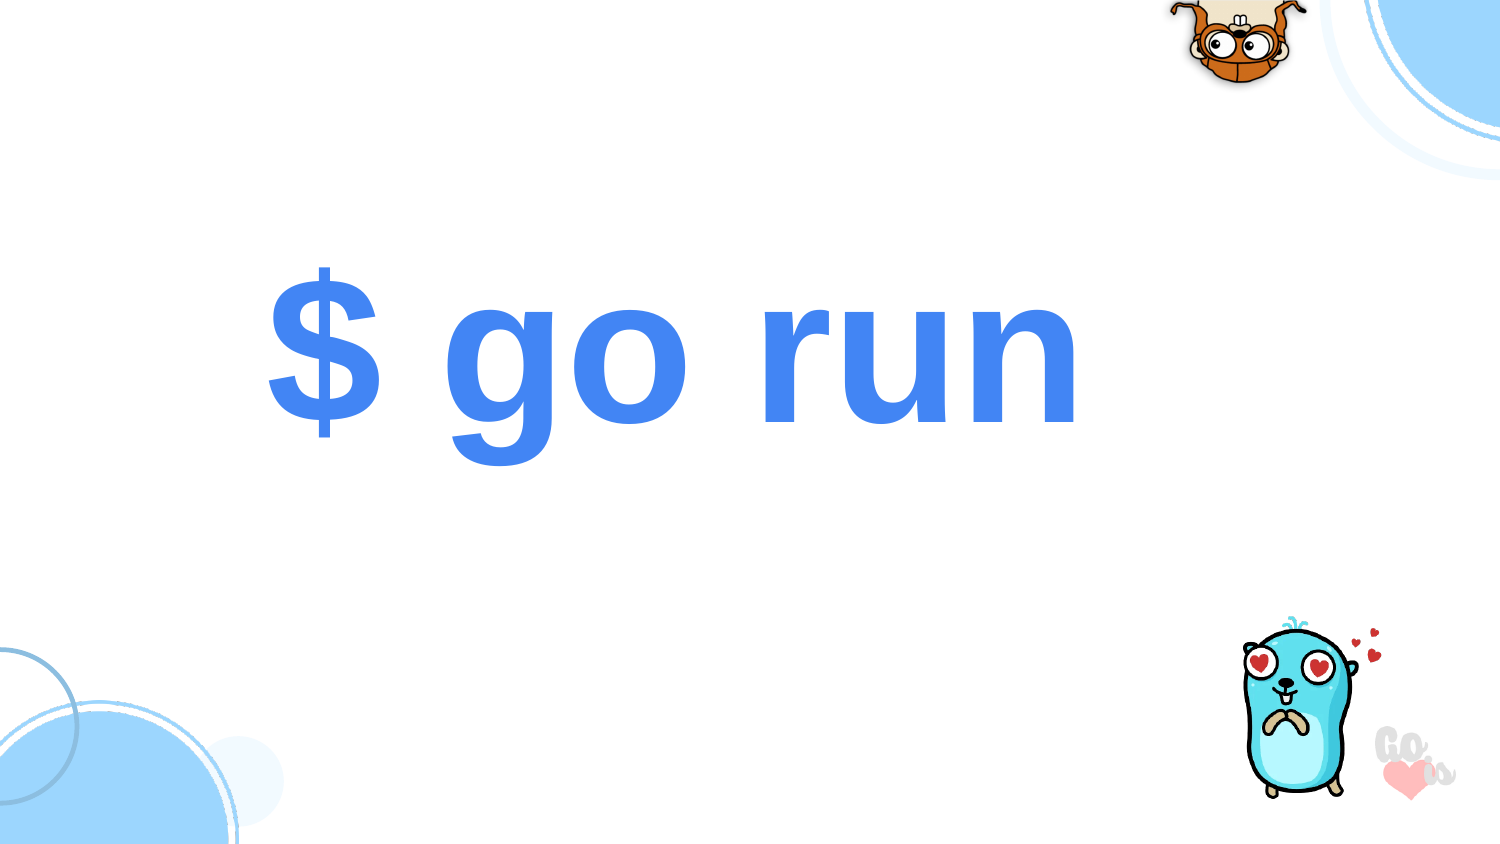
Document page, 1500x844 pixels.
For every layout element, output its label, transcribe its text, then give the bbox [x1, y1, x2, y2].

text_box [1319, 0, 1500, 181]
picture [1169, 0, 1308, 86]
text_box $ go run [250, 198, 1500, 479]
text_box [0, 646, 284, 844]
picture [1218, 615, 1457, 801]
